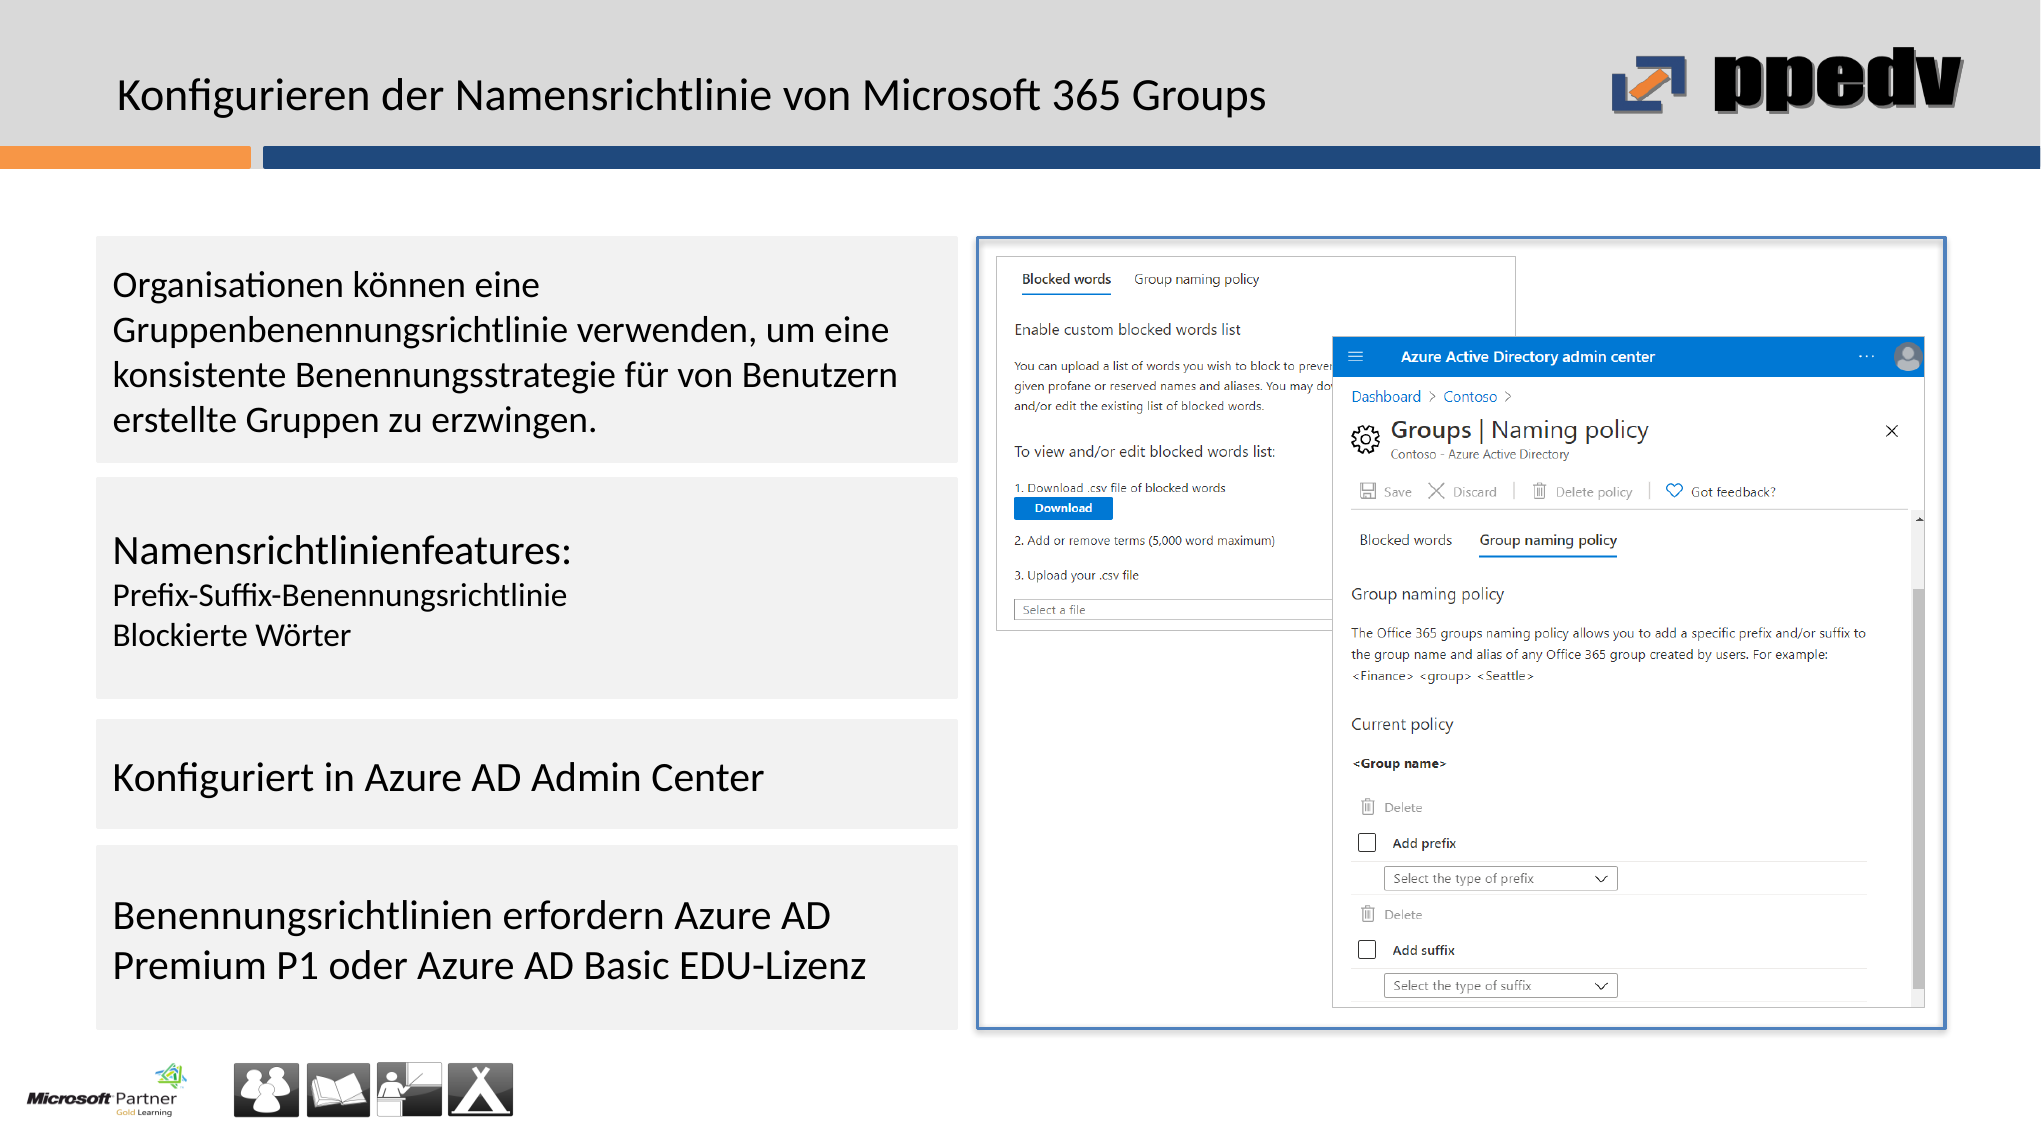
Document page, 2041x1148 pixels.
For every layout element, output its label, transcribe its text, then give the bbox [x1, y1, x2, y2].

text_box Konfiguriert in Azure AD Admin Center [97, 720, 957, 828]
picture [996, 256, 1924, 1008]
title Konfigurieren der Namensrichtlinie von Microsoft 365 Groups [102, 56, 1946, 128]
picture [1598, 41, 1992, 125]
picture [7, 1043, 538, 1140]
text_box Namensrichtlinienfeatures: Prefix-Suffix-Benennungsrichtlinie Blockierte Wörter [97, 478, 957, 698]
text_box Organisationen können eine Gruppenbenennungsrichtlinie verwenden, um eine konsistente Benennungsstrategie für von Benutzern erstellte Gruppen zu erzwingen. [97, 237, 957, 462]
text_box Benennungsrichtlinien erfordern Azure AD Premium P1 oder Azure AD Basic EDU-Lizenz [97, 847, 957, 1029]
text_box [977, 237, 1946, 1029]
